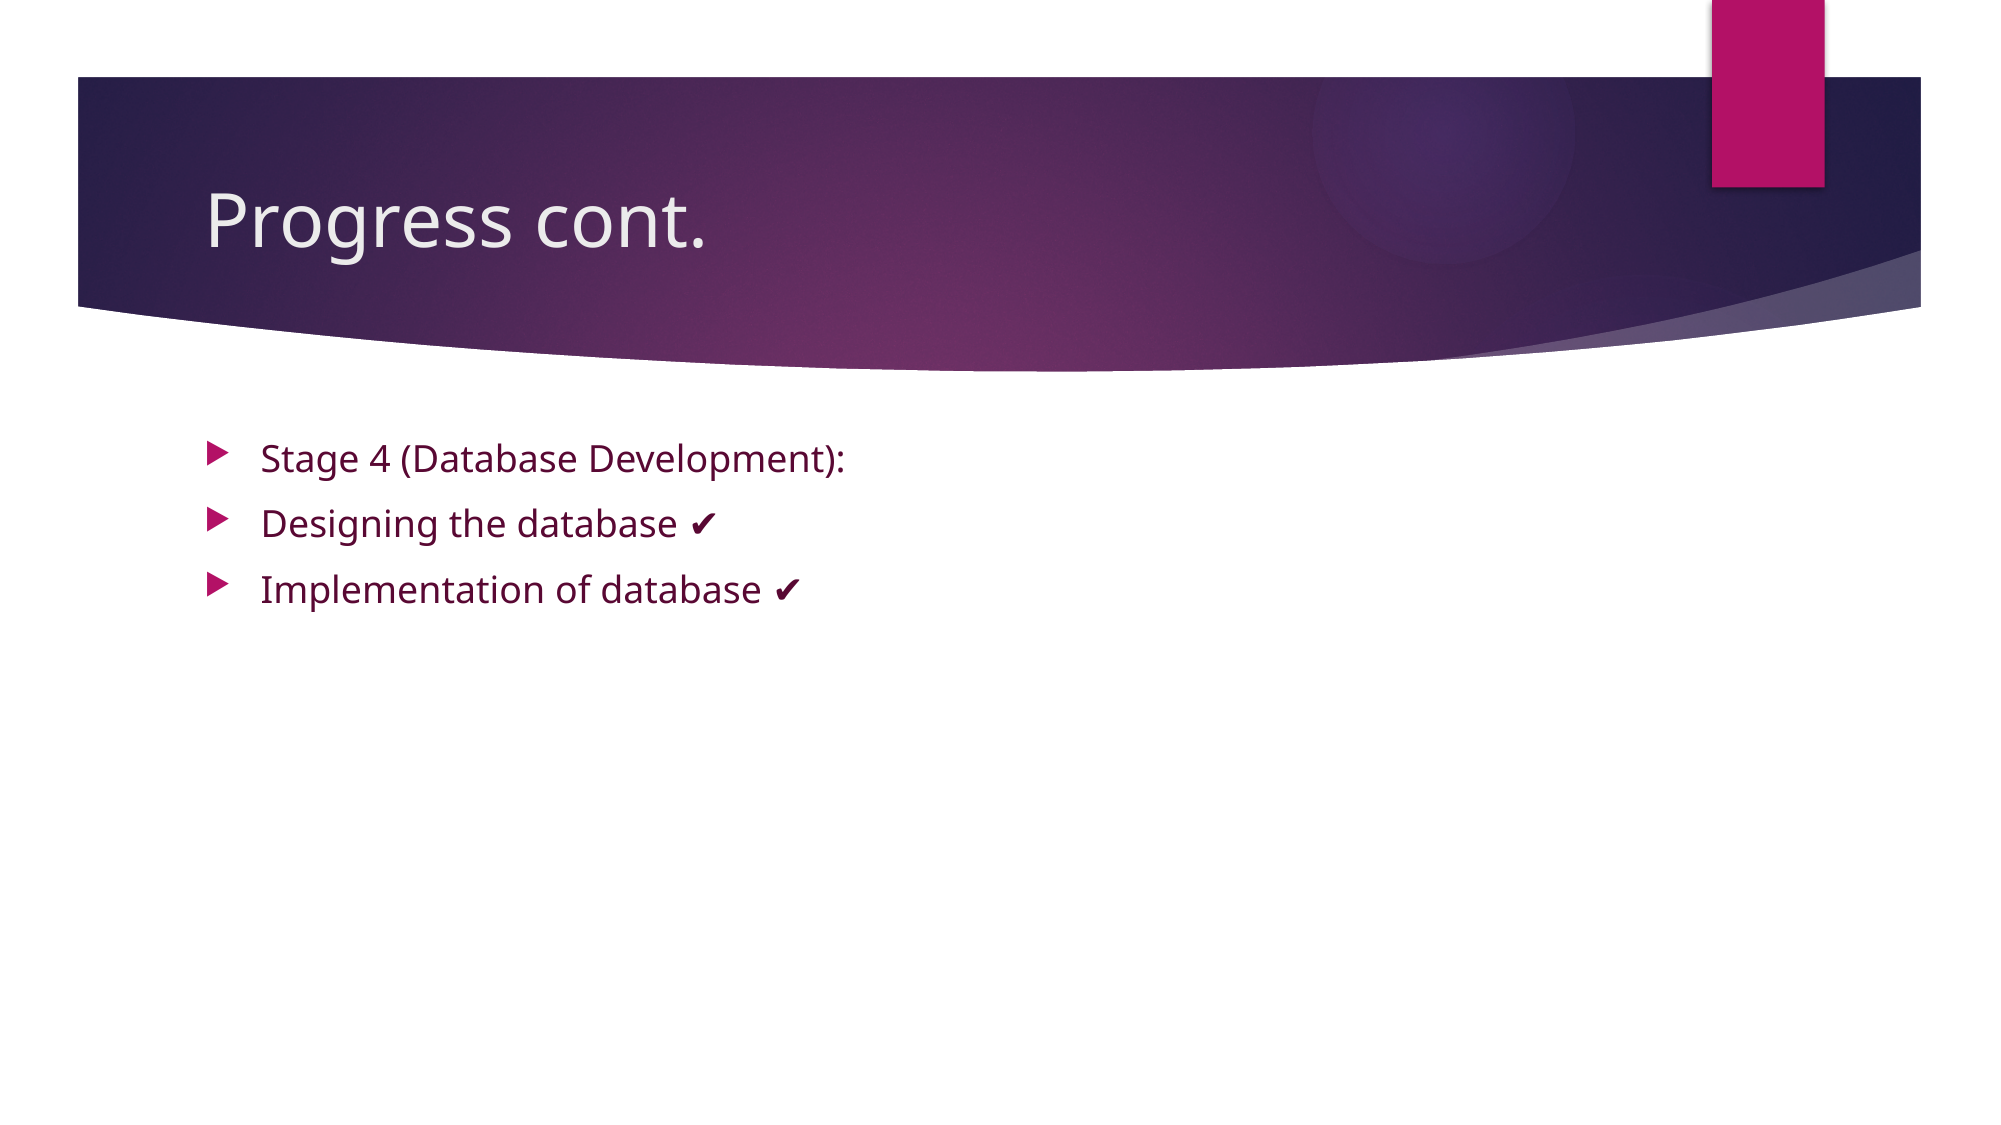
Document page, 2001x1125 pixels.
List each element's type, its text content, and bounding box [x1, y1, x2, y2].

list Stage 4 (Database Development): Designing the database ✔ Implementation of database ✔ [189, 427, 1638, 988]
title Progress cont. [189, 159, 1627, 276]
